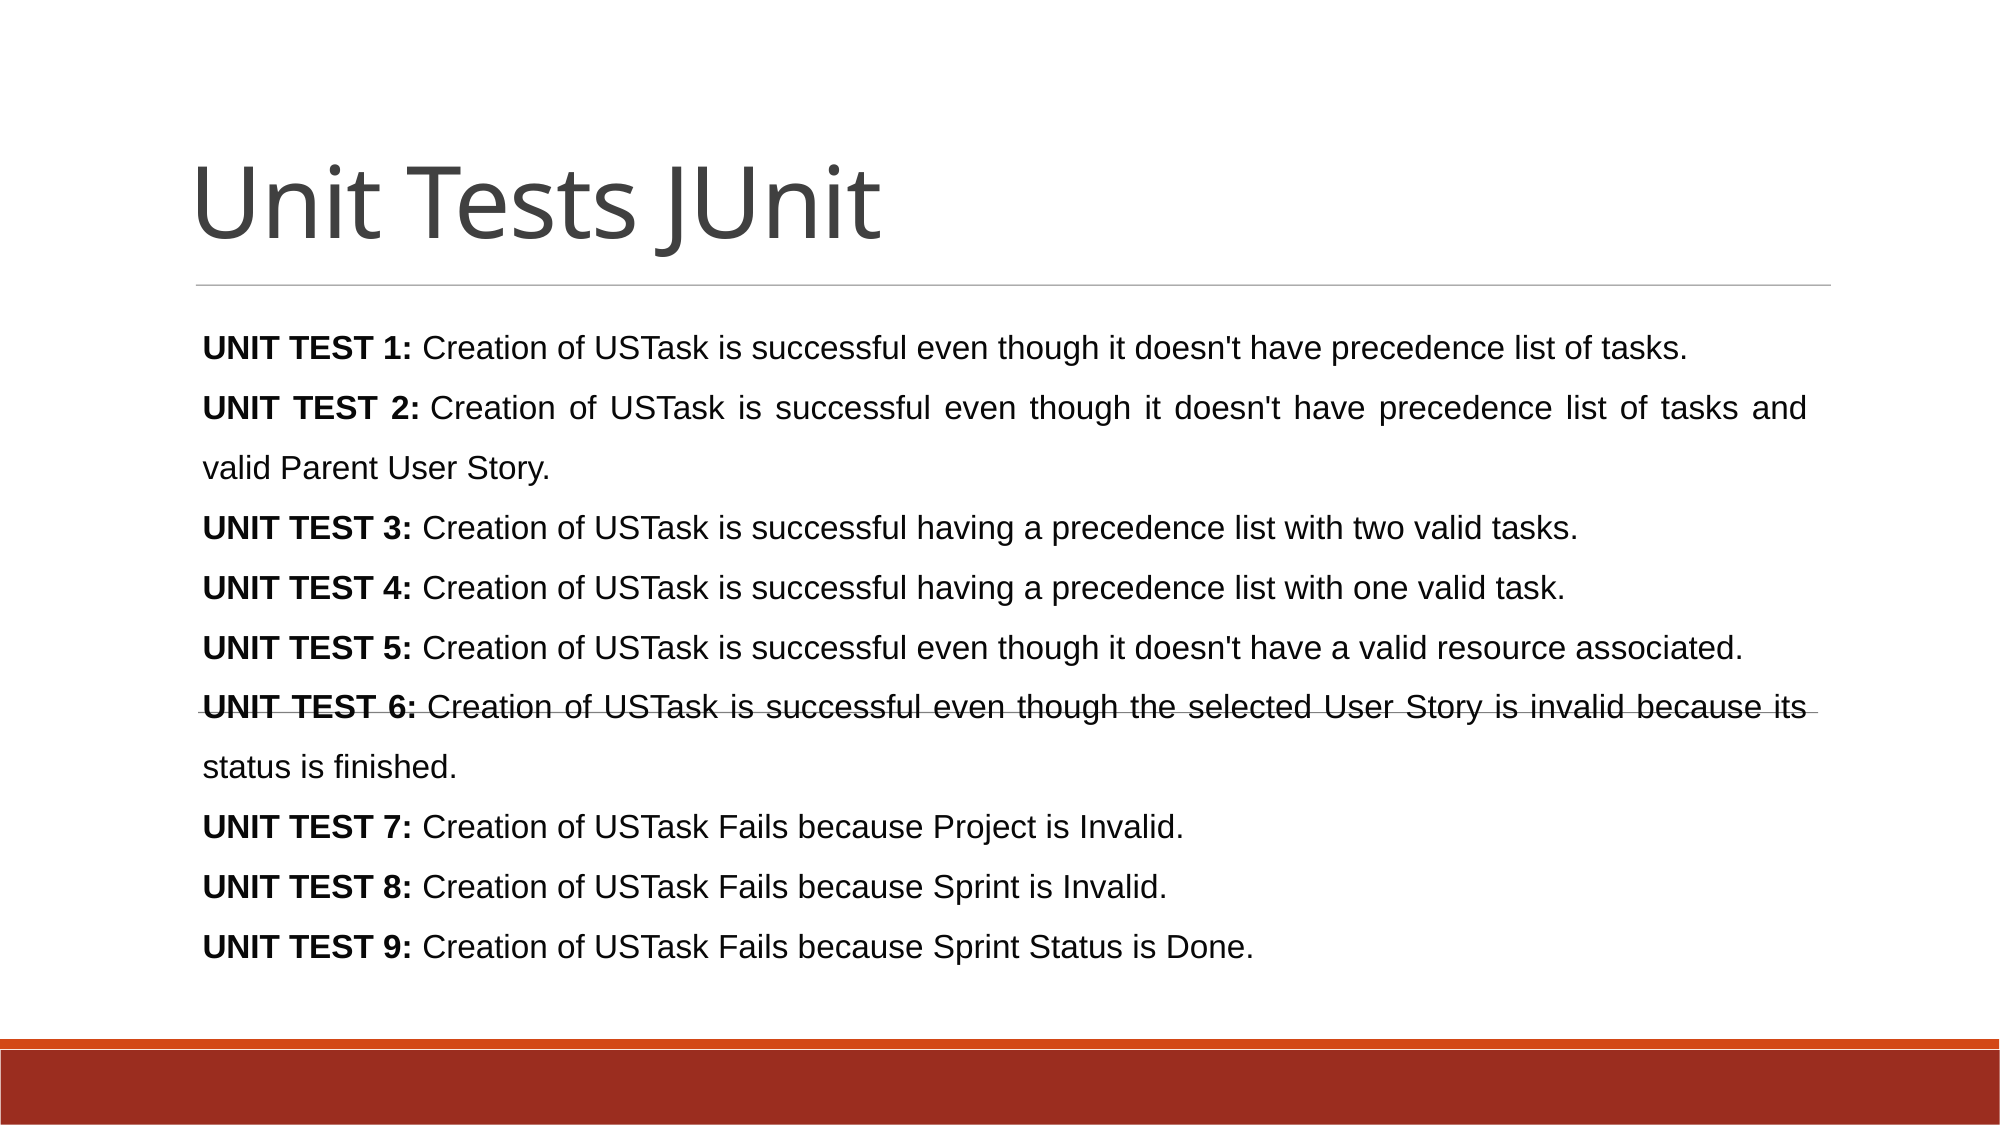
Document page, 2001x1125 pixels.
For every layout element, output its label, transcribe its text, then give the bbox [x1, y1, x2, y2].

text_box UNIT TEST 1: Creation of USTask is successful even though it doesn't have precedence list of tasks. UNIT TEST 2: Creation of USTask is successful even though it doesn't have precedence list of tasks and valid Parent User Story. UNIT TEST 3: Creation of USTask is successful having a precedence list with two valid tasks. UNIT TEST 4: Creation of USTask is successful having a precedence list with one valid task. UNIT TEST 5: Creation of USTask is successful even though it doesn't have a valid resource associated. UNIT TEST 6: Creation of USTask is successful even though the selected User Story is invalid because its status is finished. UNIT TEST 7: Creation of USTask Fails because Project is Invalid. UNIT TEST 8: Creation of USTask Fails because Sprint is Invalid. UNIT TEST 9: Creation of USTask Fails because Sprint Status is Done. [187, 299, 1825, 973]
text_box Unit Tests JUnit [174, 148, 1825, 387]
